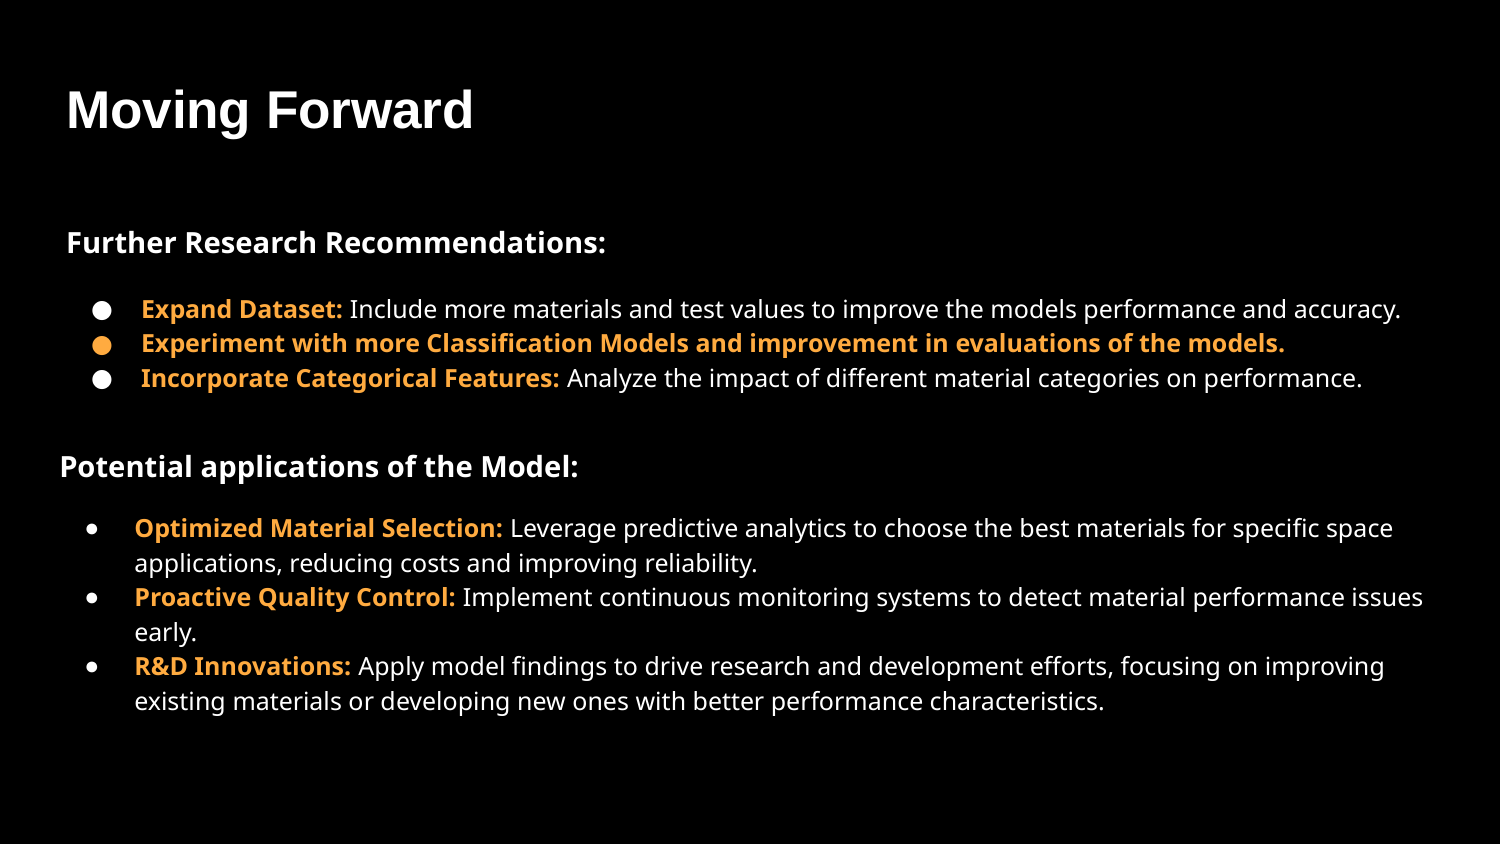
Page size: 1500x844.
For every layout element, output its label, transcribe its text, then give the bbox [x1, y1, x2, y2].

text_box Potential applications of the Model: Optimized Material Selection: Leverage predictive analytics to choose the best materials for specific space applications, reducing costs and improving reliability. Proactive Quality Control: Implement continuous monitoring systems to detect material performance issues early. R&D Innovations: Apply model findings to drive research and development efforts, focusing on improving existing materials or developing new ones with better performance characteristics. [44, 428, 1456, 730]
title Moving Forward [51, 60, 1449, 155]
text_box Further Research Recommendations: Expand Dataset: Include more materials and test values to improve the models performance and accuracy. Experiment with more Classification Models and improvement in evaluations of the models. Incorporate Categorical Features: Analyze the impact of different material categories on performance. [51, 204, 1469, 408]
